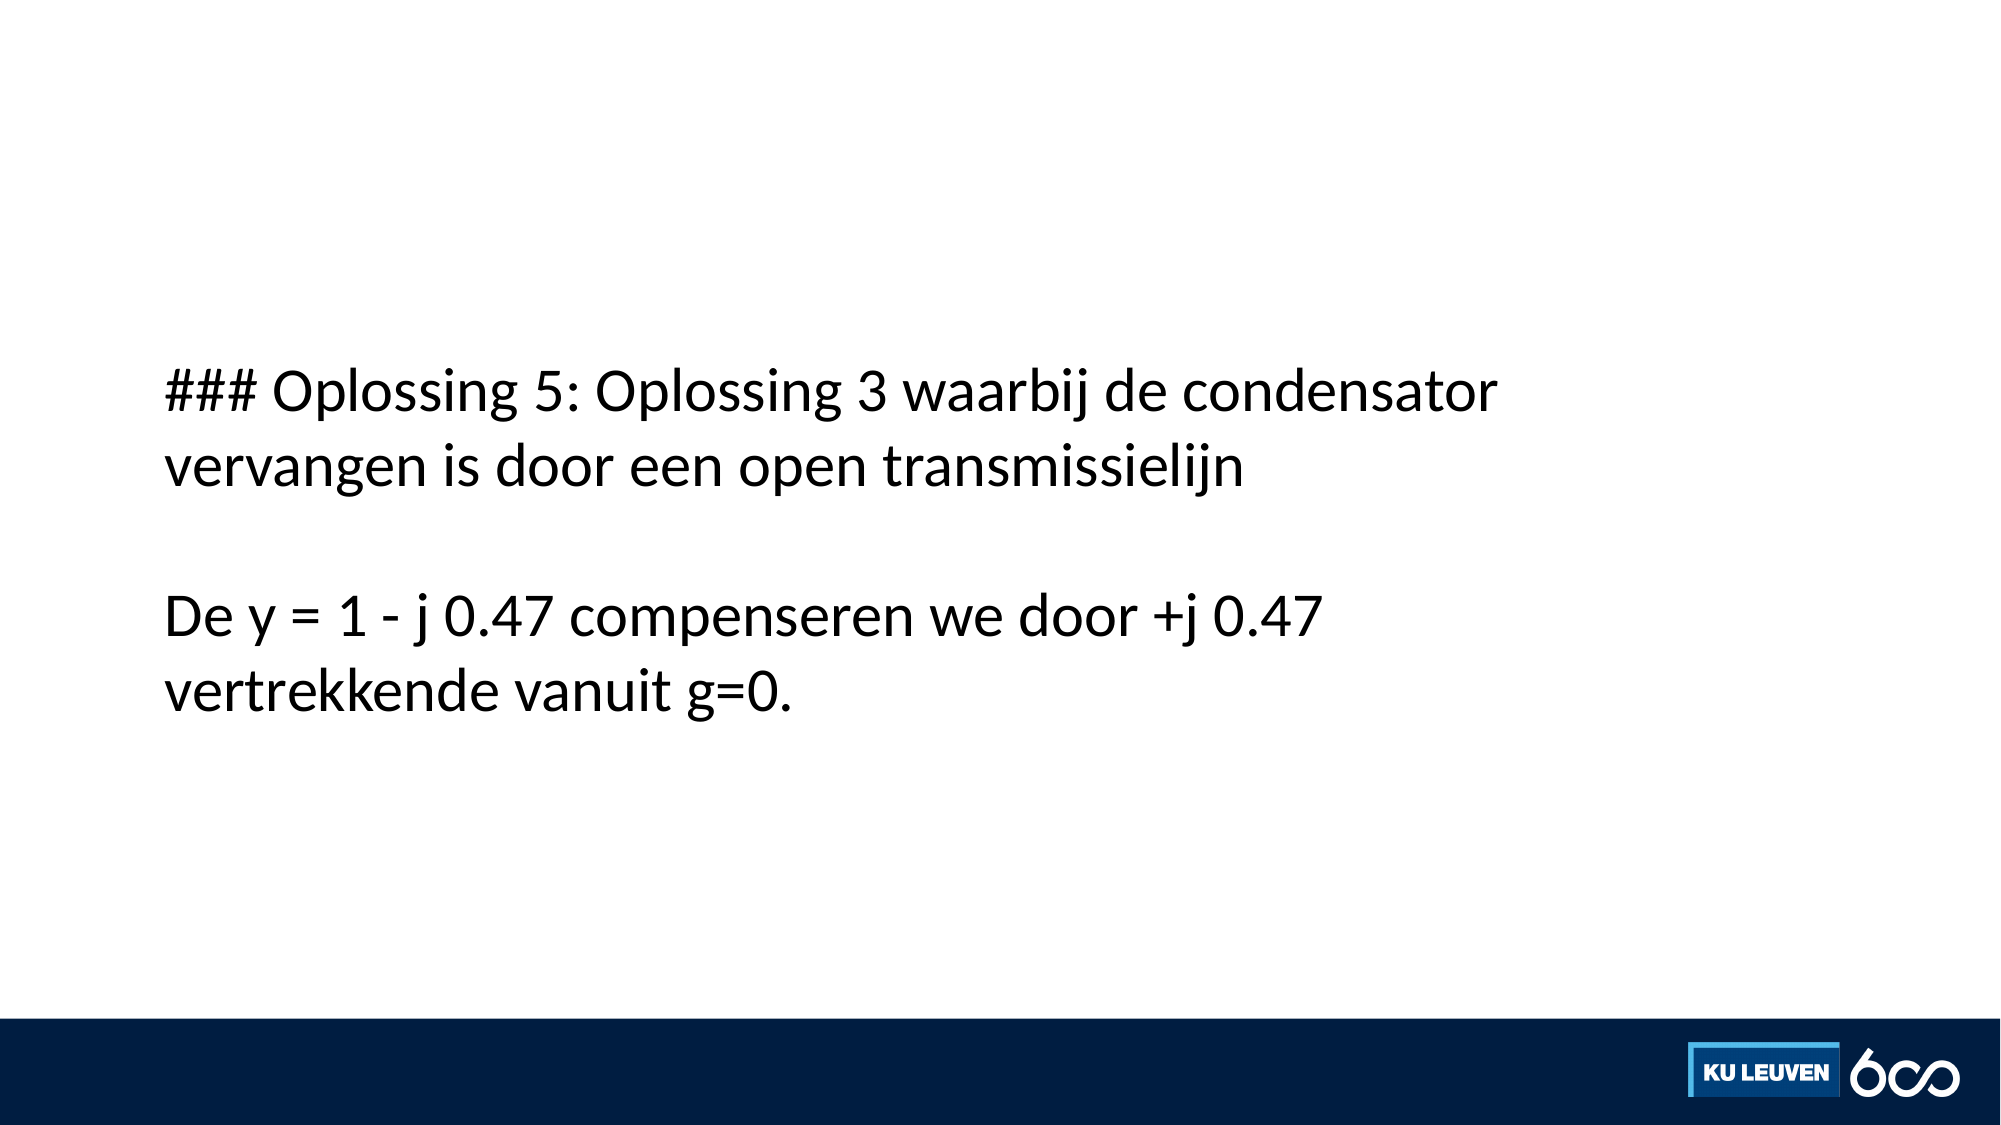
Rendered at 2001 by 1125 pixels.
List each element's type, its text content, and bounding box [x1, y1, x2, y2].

text_box ### Oplossing 5: Oplossing 3 waarbij de condensator vervangen is door een open transmissielijn De y = 1 - j 0.47 compenseren we door +j 0.47 vertrekkende vanuit g=0. [149, 341, 1650, 642]
picture [1688, 1042, 1960, 1097]
